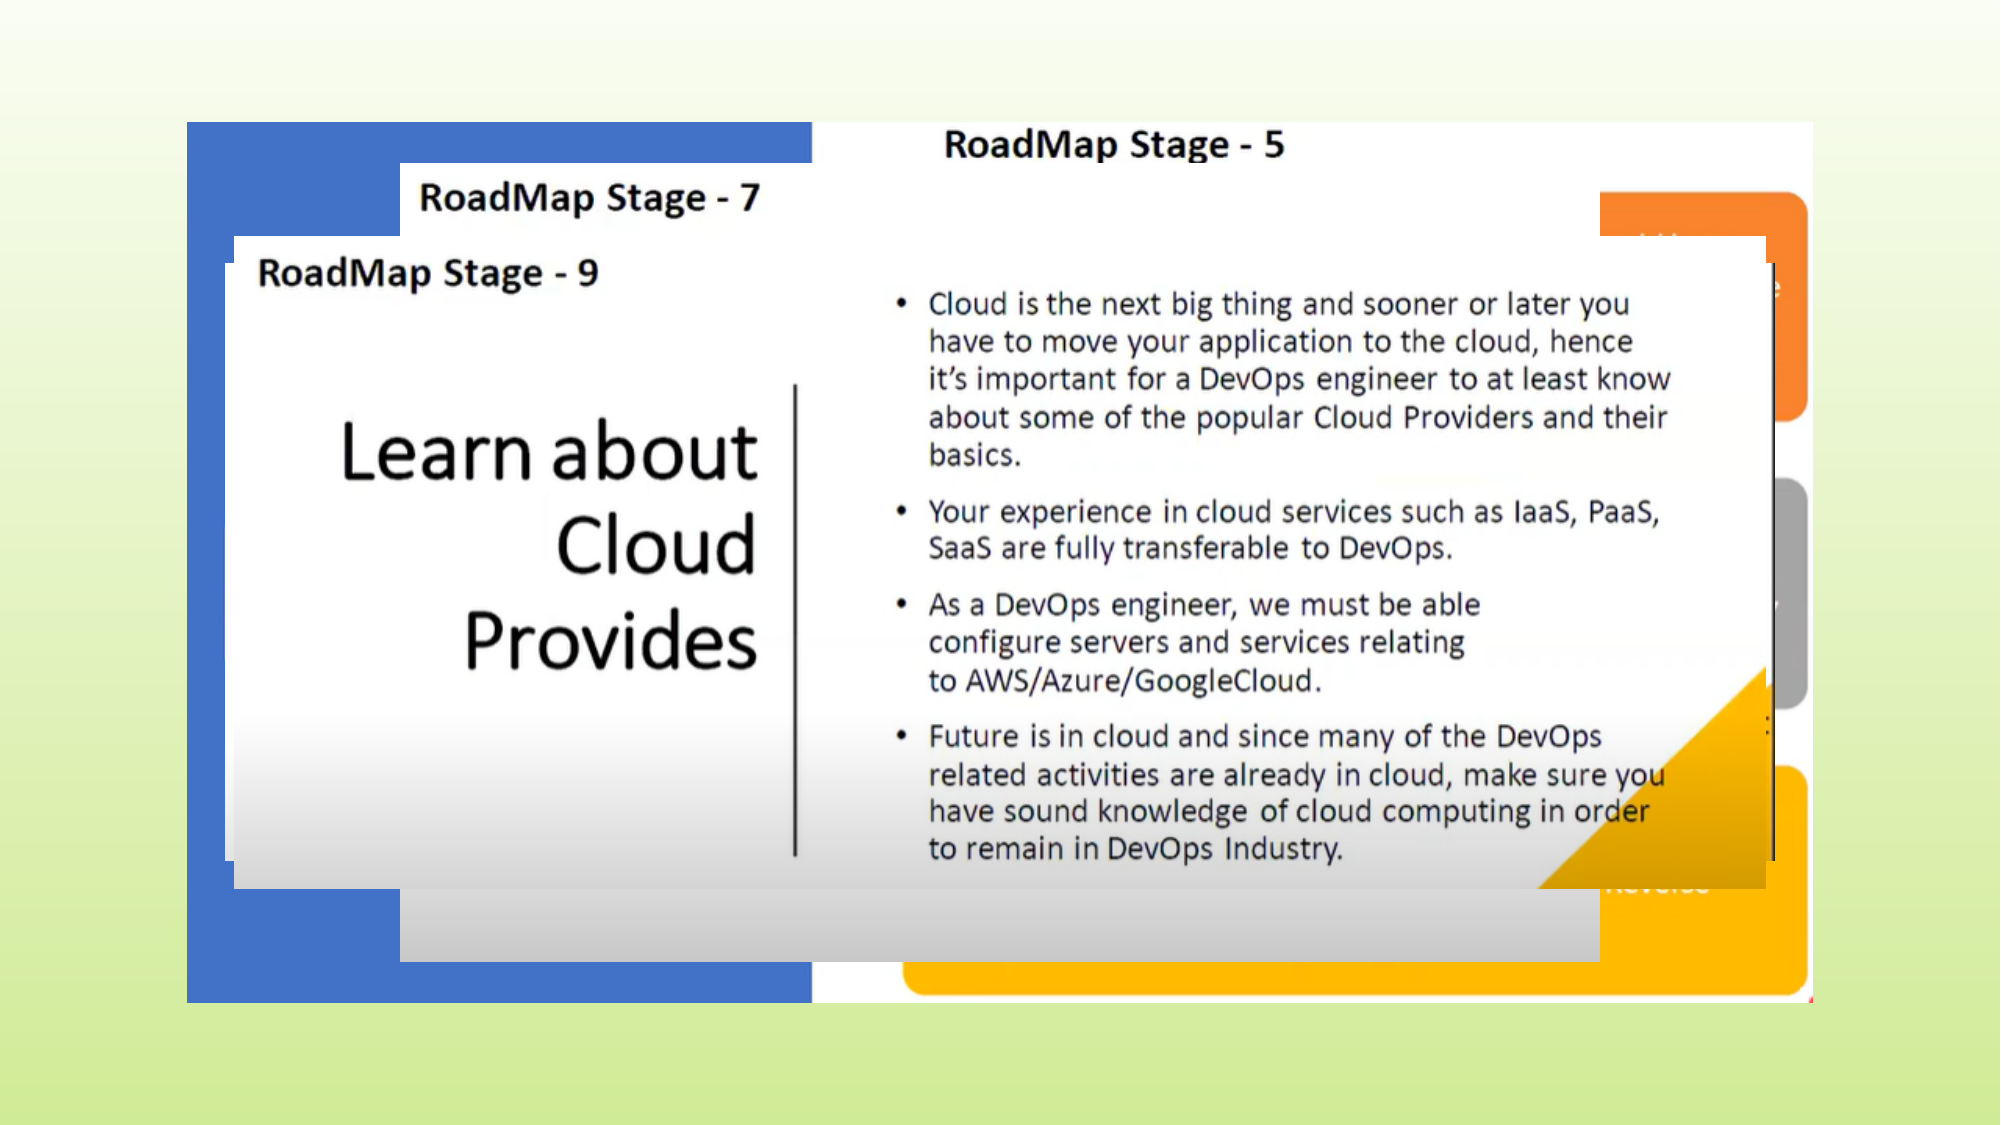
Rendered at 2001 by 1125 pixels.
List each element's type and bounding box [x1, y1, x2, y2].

picture [186, 122, 1813, 1003]
